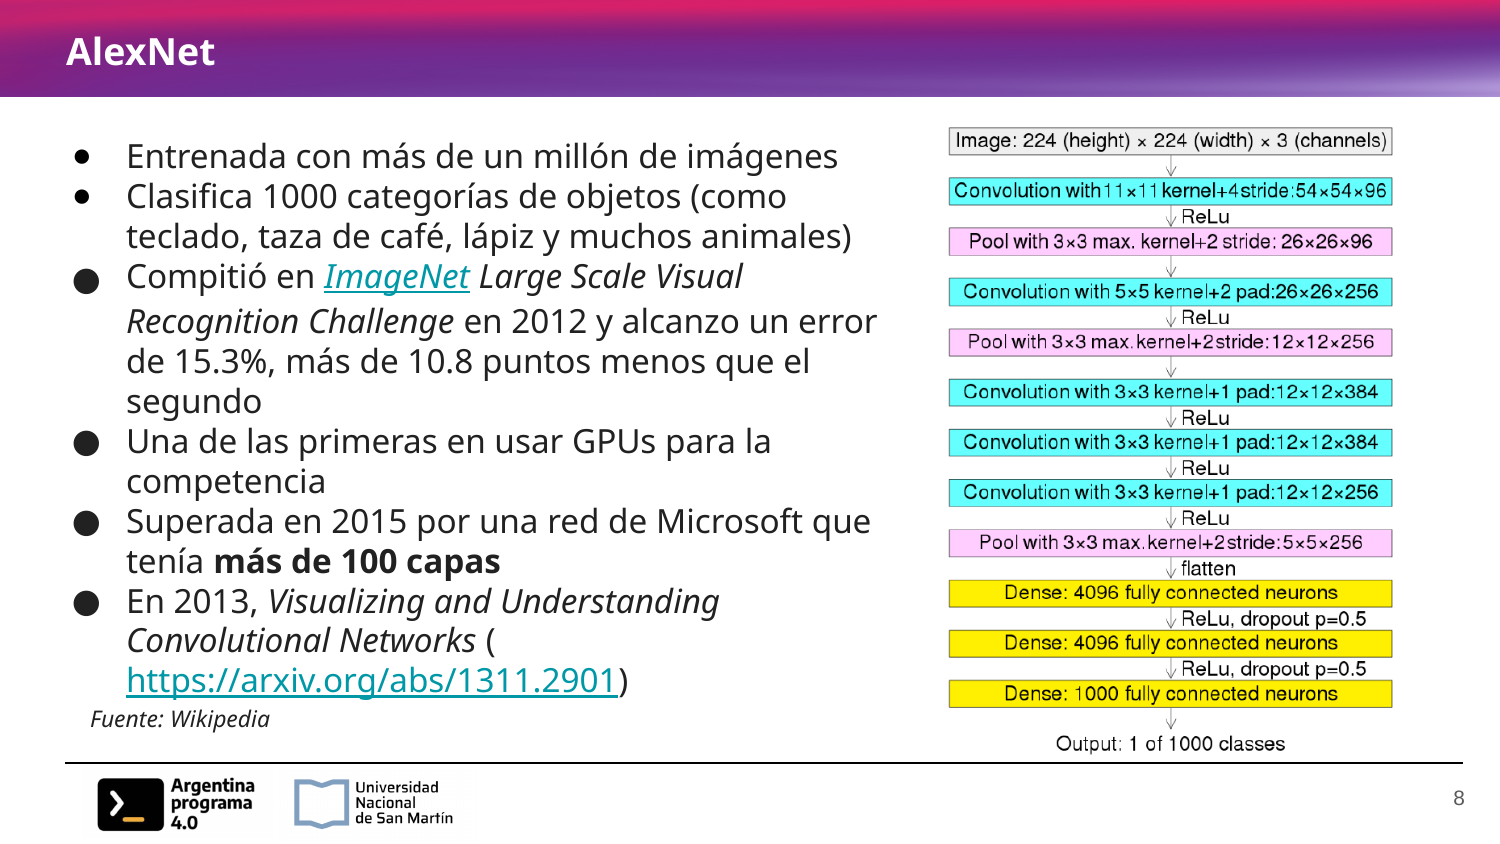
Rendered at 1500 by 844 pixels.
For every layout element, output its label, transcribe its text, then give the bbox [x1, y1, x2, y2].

text_box Entrenada con más de un millón de imágenes Clasifica 1000 categorías de objetos (como teclado, taza de café, lápiz y muchos animales) Compitió en ImageNet Large Scale Visual Recognition Challenge en 2012 y alcanzo un error de 15.3%, más de 10.8 puntos menos que el segundo Una de las primeras en usar GPUs para la competencia Superada en 2015 por una red de Microsoft que tenía más de 100 capas En 2013, Visualizing and Understanding Convolutional Networks (https://arxiv.org/abs/1311.2901) [51, 135, 915, 705]
picture [277, 767, 478, 841]
picture [82, 764, 273, 838]
text_box Fuente: Wikipedia [74, 690, 567, 746]
picture [942, 118, 1396, 758]
title AlexNet [51, 12, 1449, 88]
picture [0, 0, 1500, 97]
slide_number ‹#› [1389, 764, 1480, 830]
